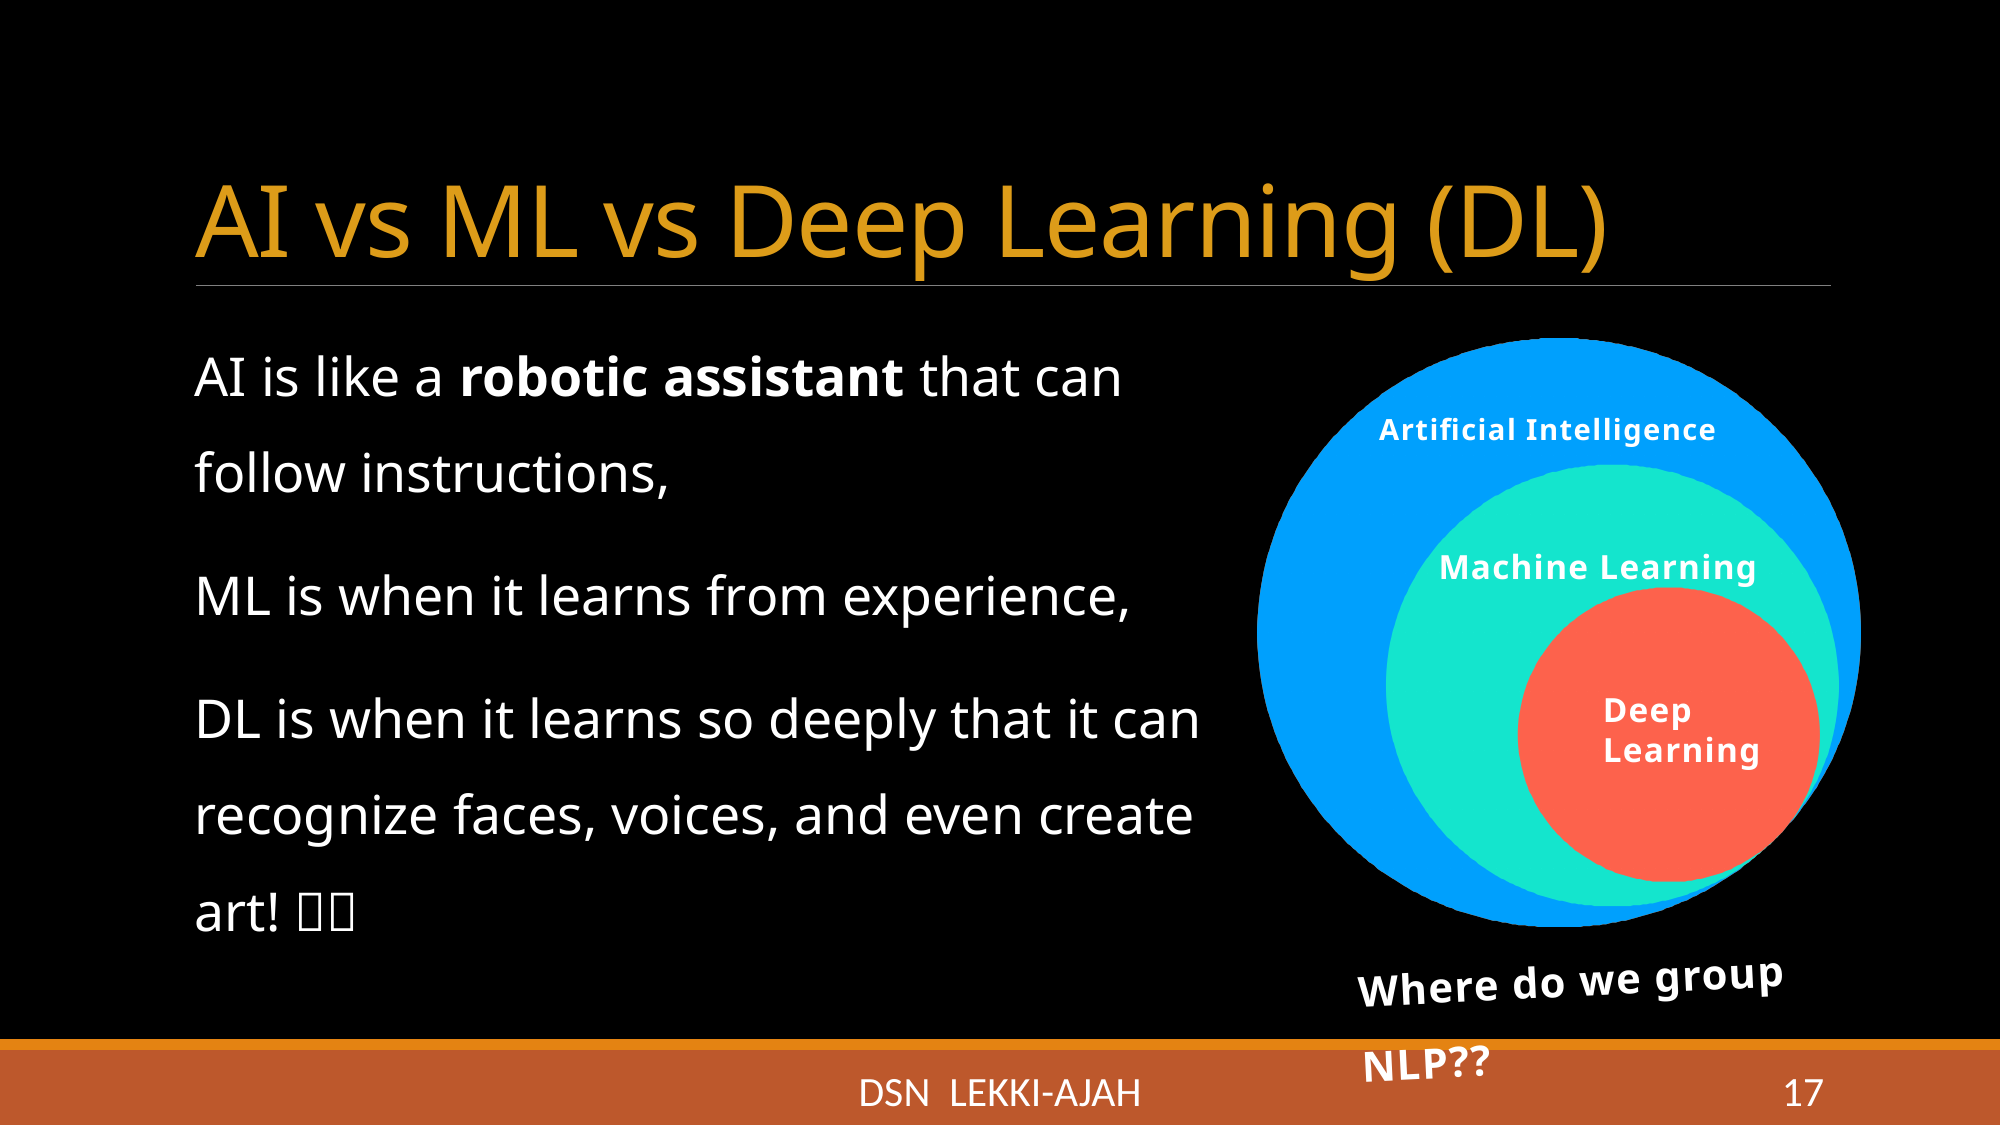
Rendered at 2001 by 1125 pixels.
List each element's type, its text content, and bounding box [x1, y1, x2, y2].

list AI is like a robotic assistant that can follow instructions, ML is when it learns from experience, DL is when it learns so deeply that it can recognize faces, voices, and even create art! 🎨🤖 [180, 302, 1206, 963]
title AI vs ML vs Deep Learning (DL) [180, 47, 1830, 285]
footer DSN LEKKI-AJAH [604, 1059, 1396, 1120]
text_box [1256, 338, 1861, 928]
text_box Where do we group NLP?? [1340, 907, 1894, 1099]
slide_number 17 [1624, 1075, 1840, 1120]
